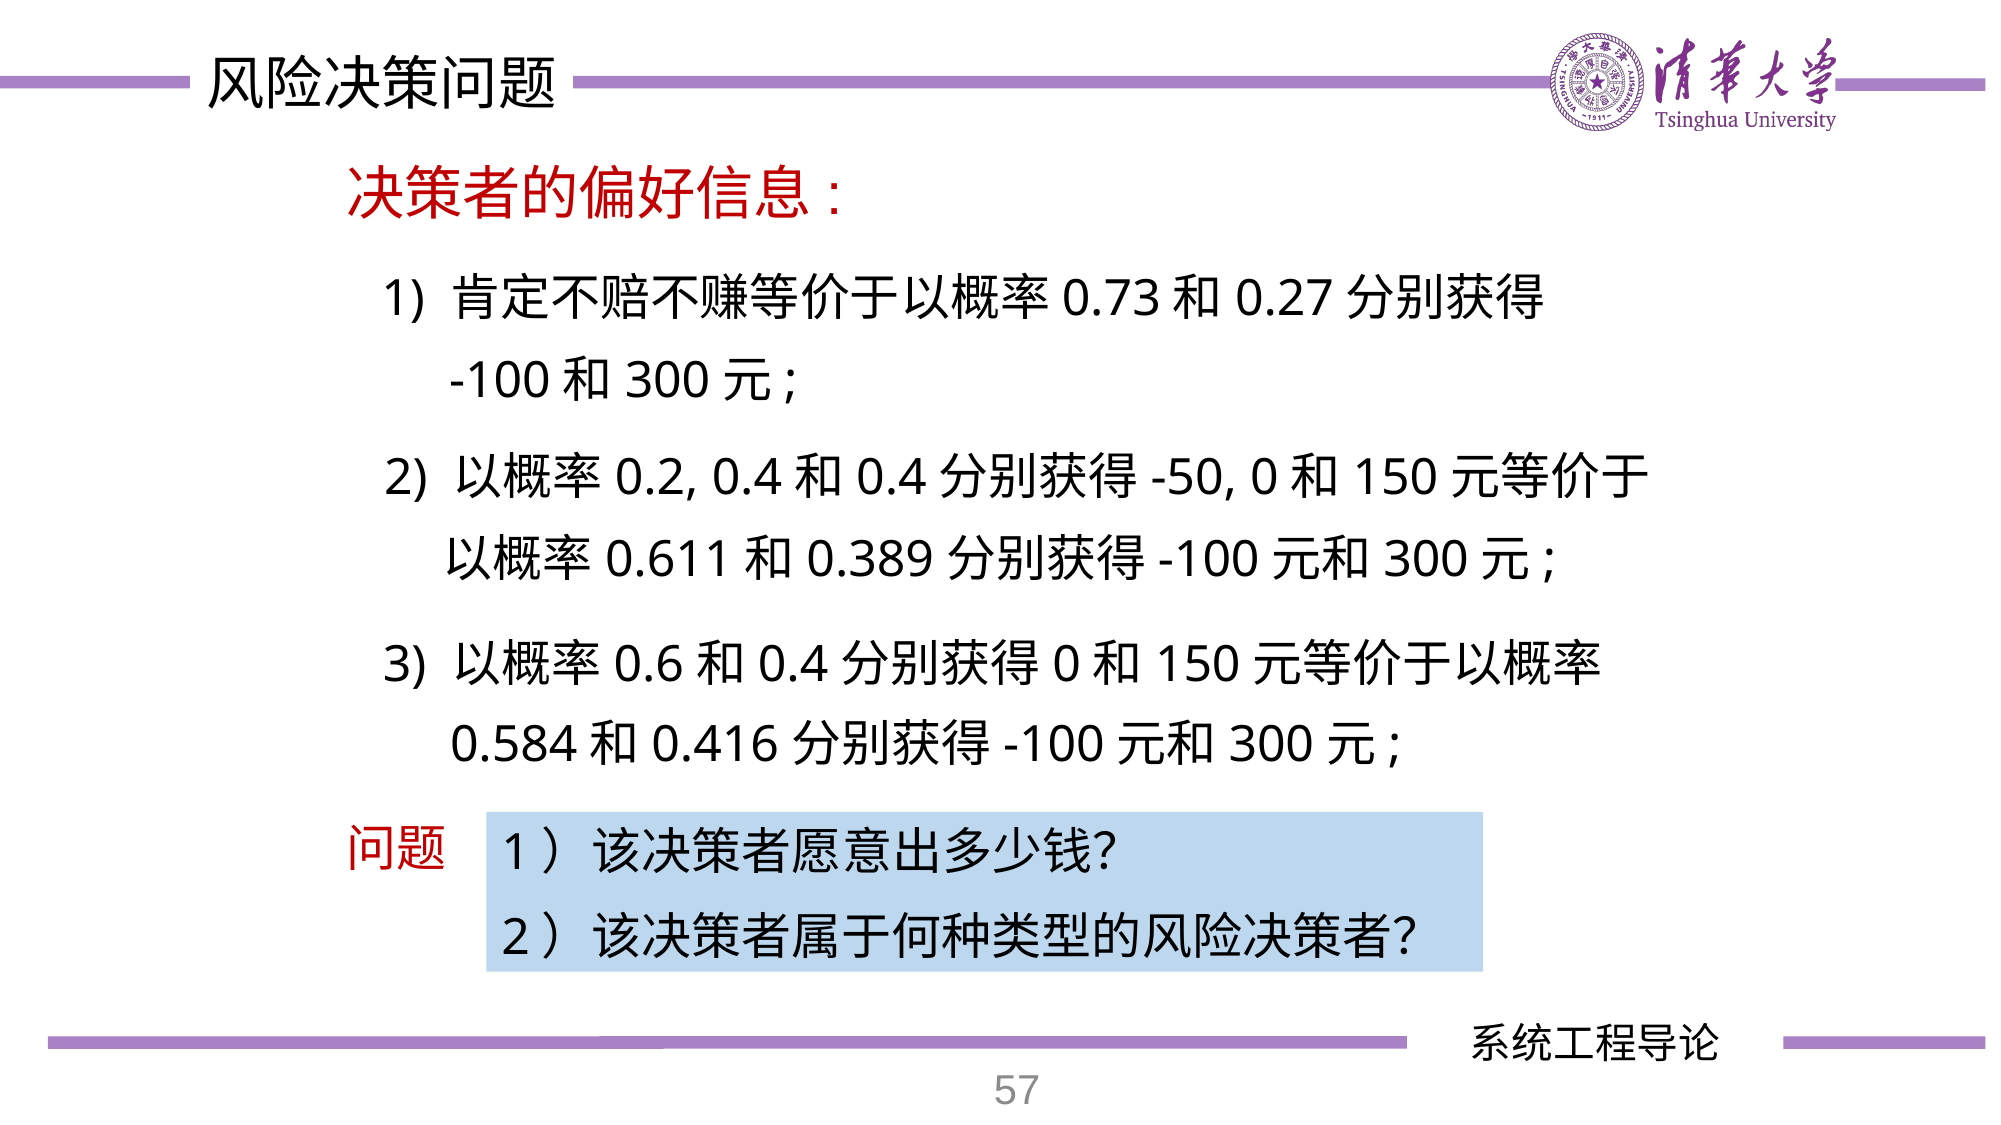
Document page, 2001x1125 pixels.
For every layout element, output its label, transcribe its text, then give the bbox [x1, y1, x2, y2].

picture [1655, 38, 1836, 131]
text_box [366, 257, 1668, 780]
text_box 决策者的偏好信息: [331, 149, 1522, 234]
text_box 1）该决策者愿意出多少钱？ 2）该决策者属于何种类型的风险决策者？ [486, 811, 1483, 972]
text_box 问题 [331, 809, 564, 885]
picture [1550, 33, 1644, 131]
